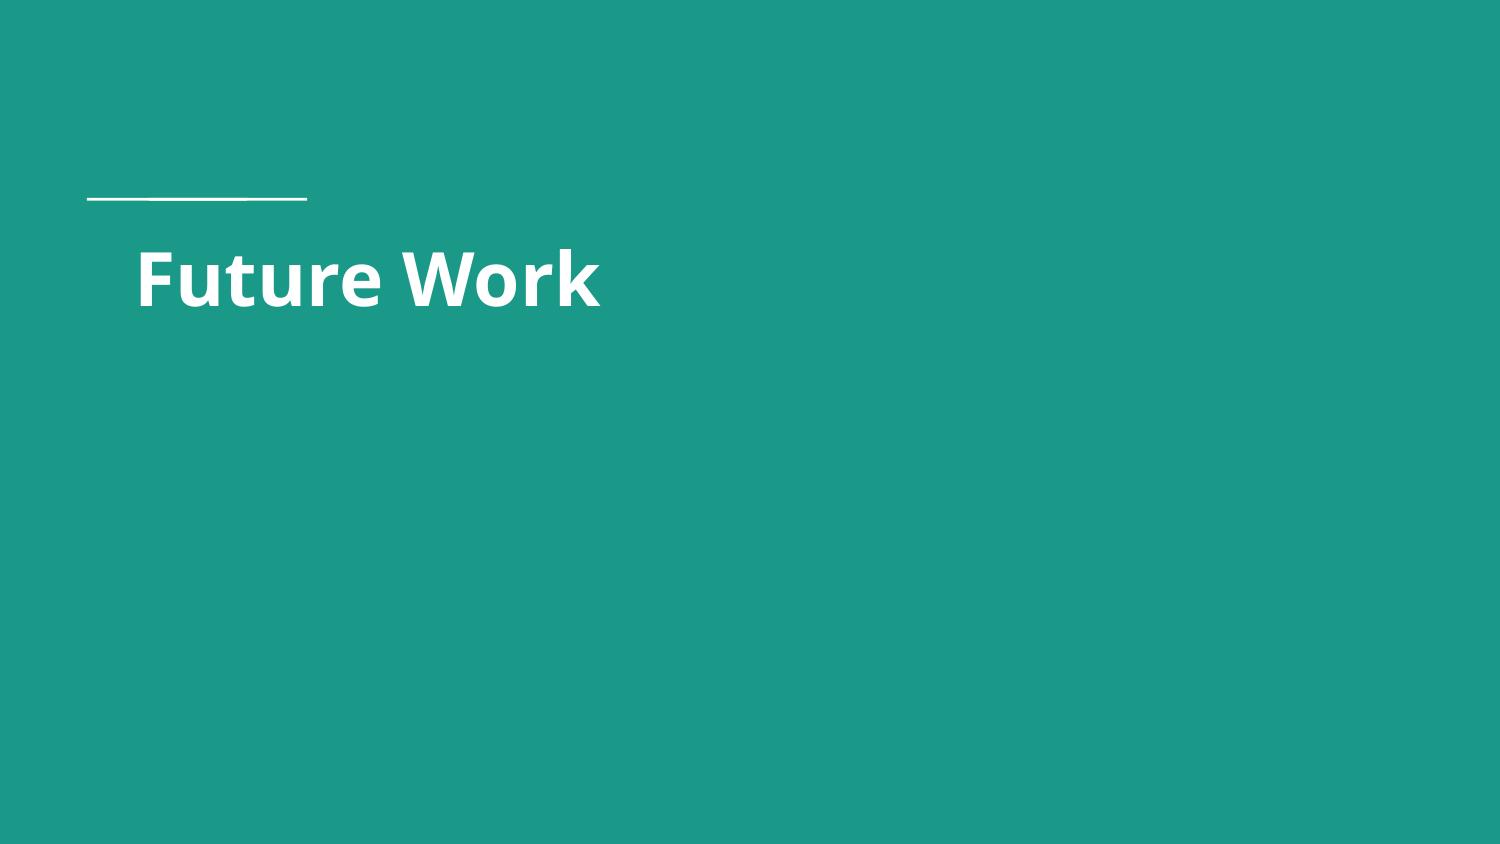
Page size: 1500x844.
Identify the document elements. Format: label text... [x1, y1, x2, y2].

title Future Work [119, 216, 1381, 466]
